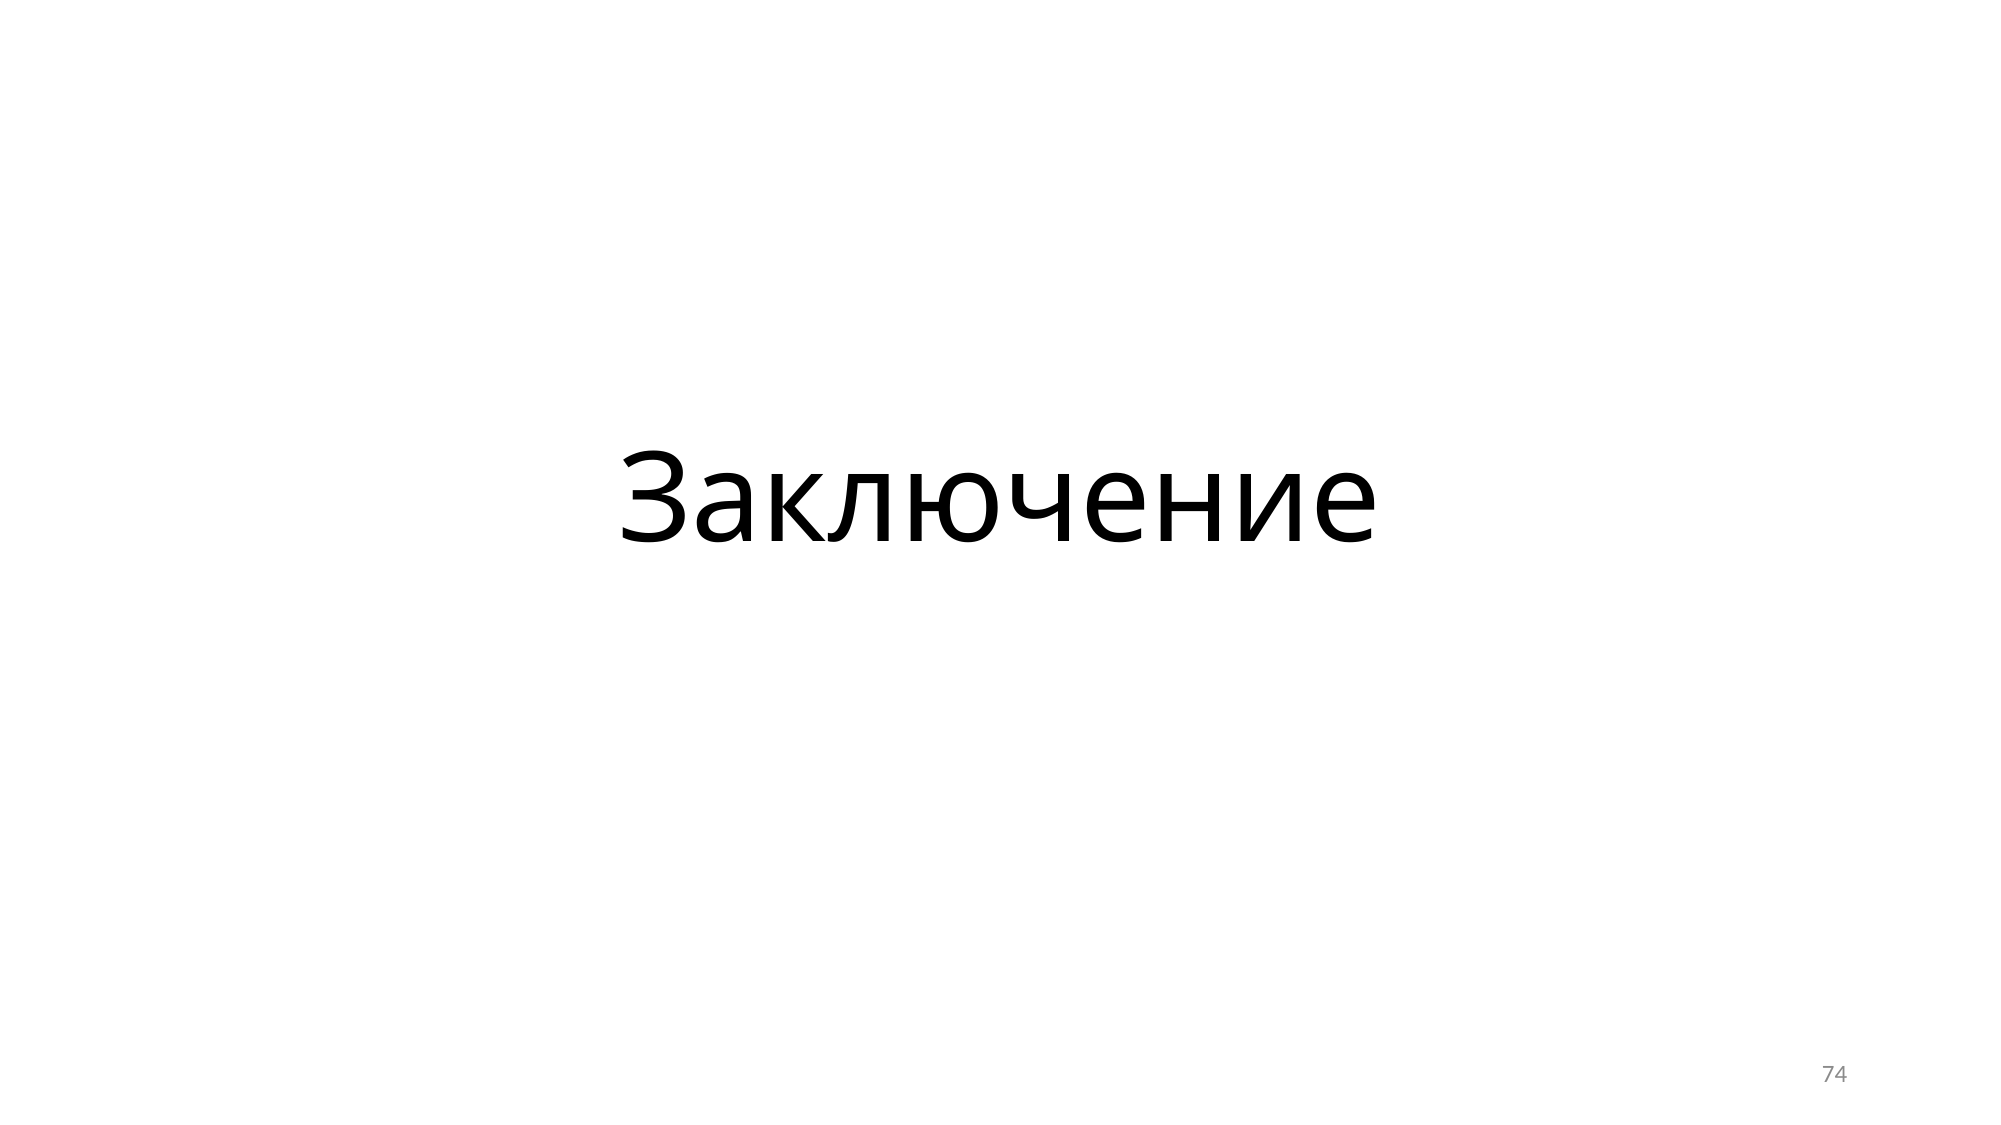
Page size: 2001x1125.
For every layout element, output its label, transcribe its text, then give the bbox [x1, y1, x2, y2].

title Заключение [249, 184, 1750, 576]
slide_number 74 [1412, 1042, 1863, 1103]
